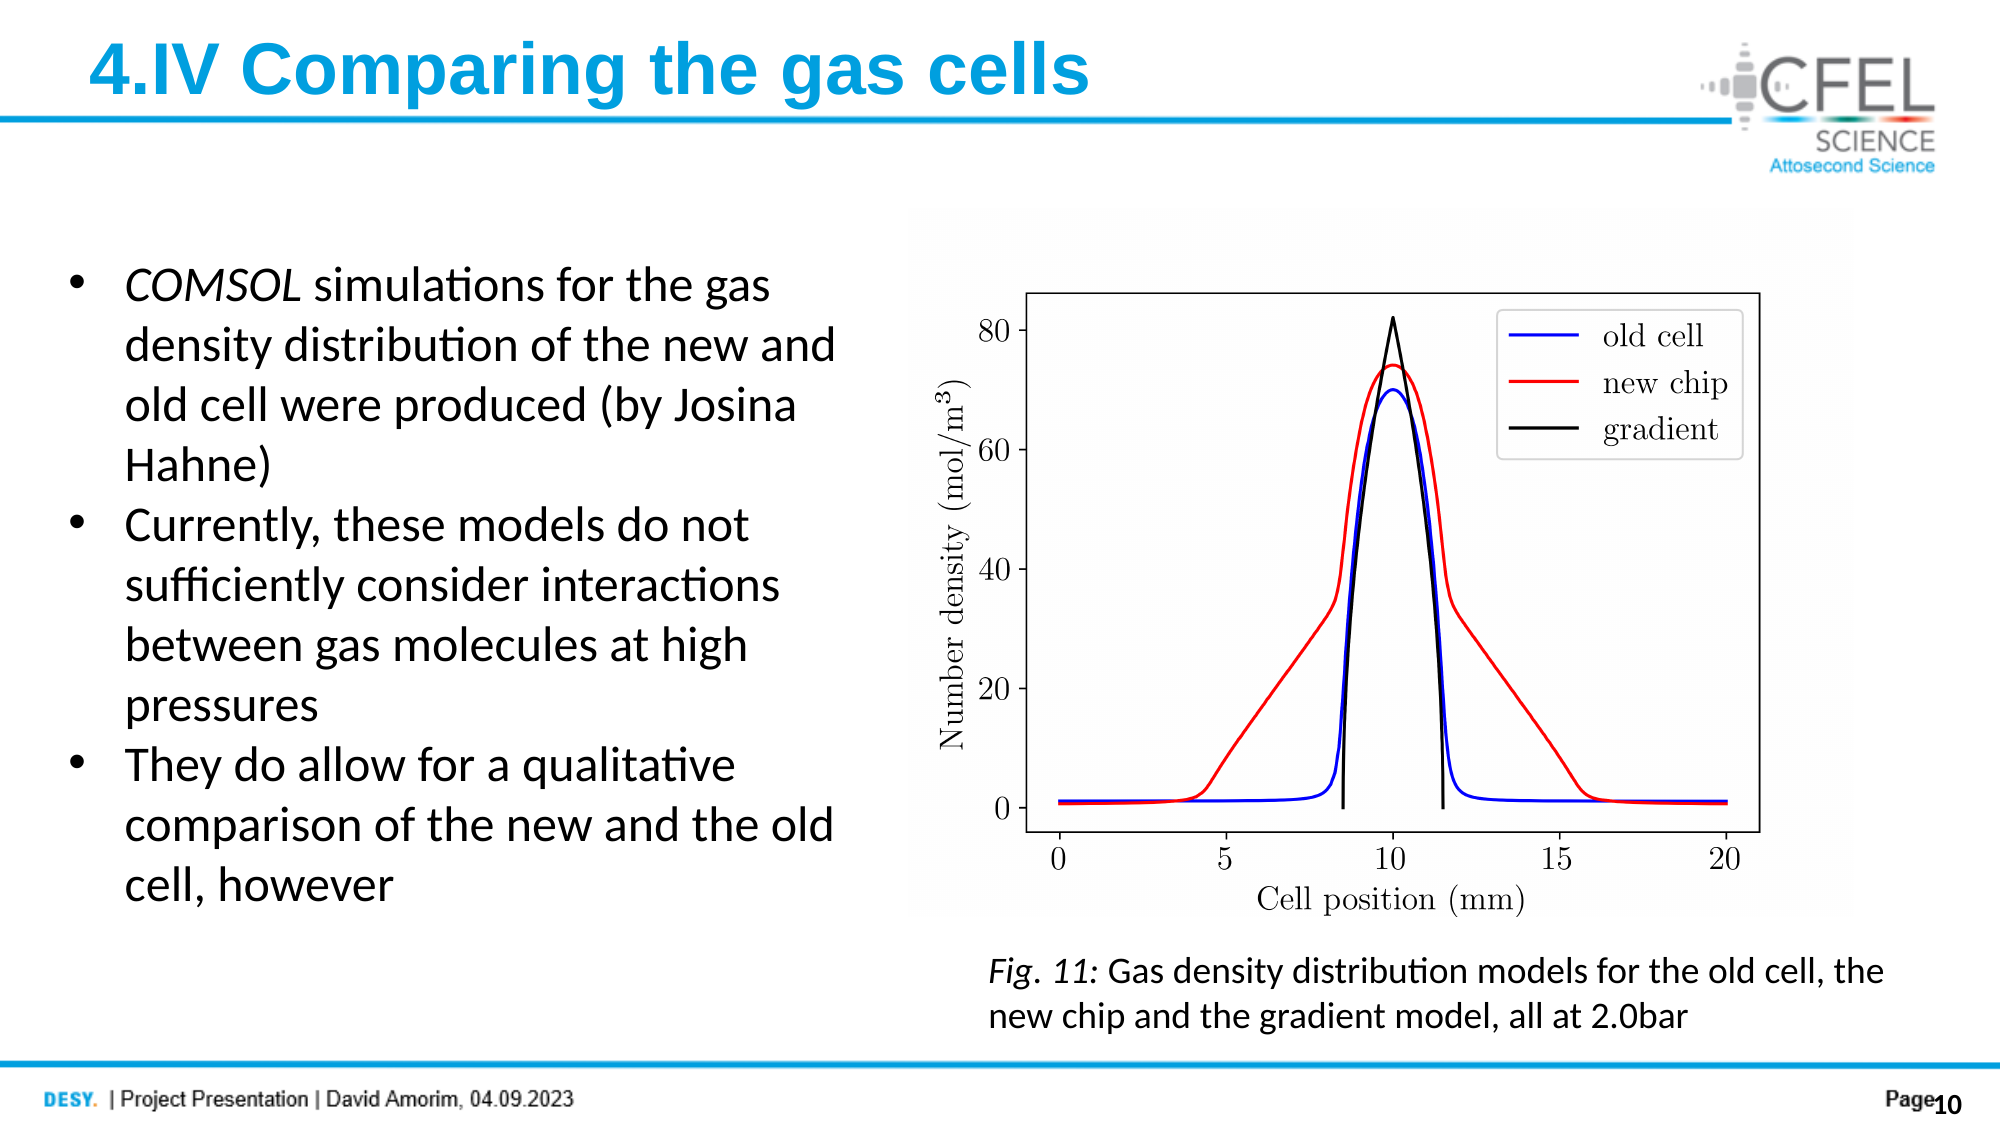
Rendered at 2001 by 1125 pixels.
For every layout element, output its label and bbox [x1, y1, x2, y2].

list [0, 0, 2000, 1125]
picture [908, 208, 1854, 917]
